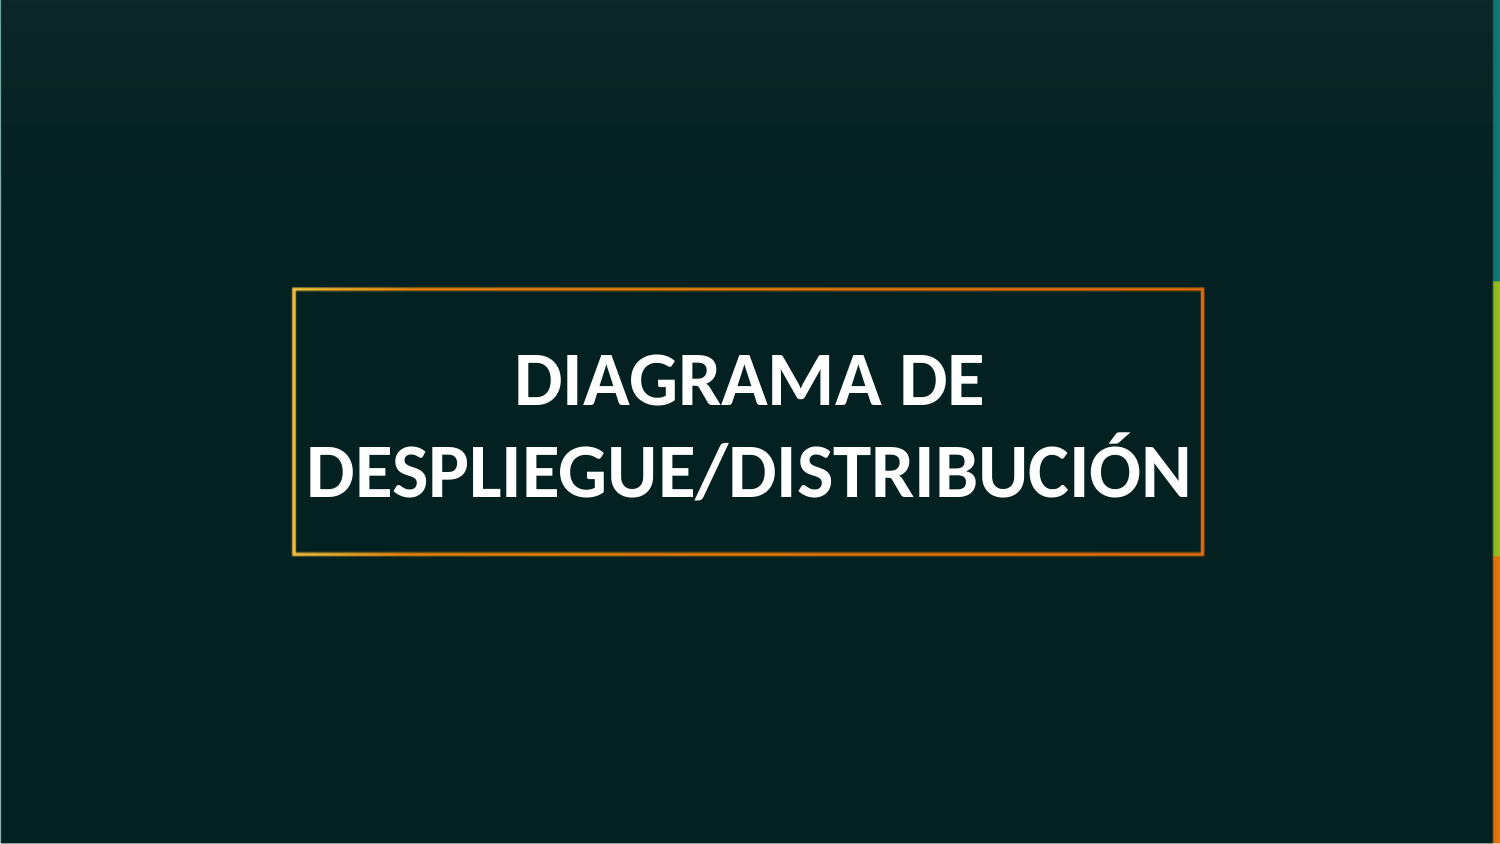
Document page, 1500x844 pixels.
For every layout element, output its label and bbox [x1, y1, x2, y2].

text_box [285, 320, 1214, 521]
picture [0, 0, 1500, 844]
